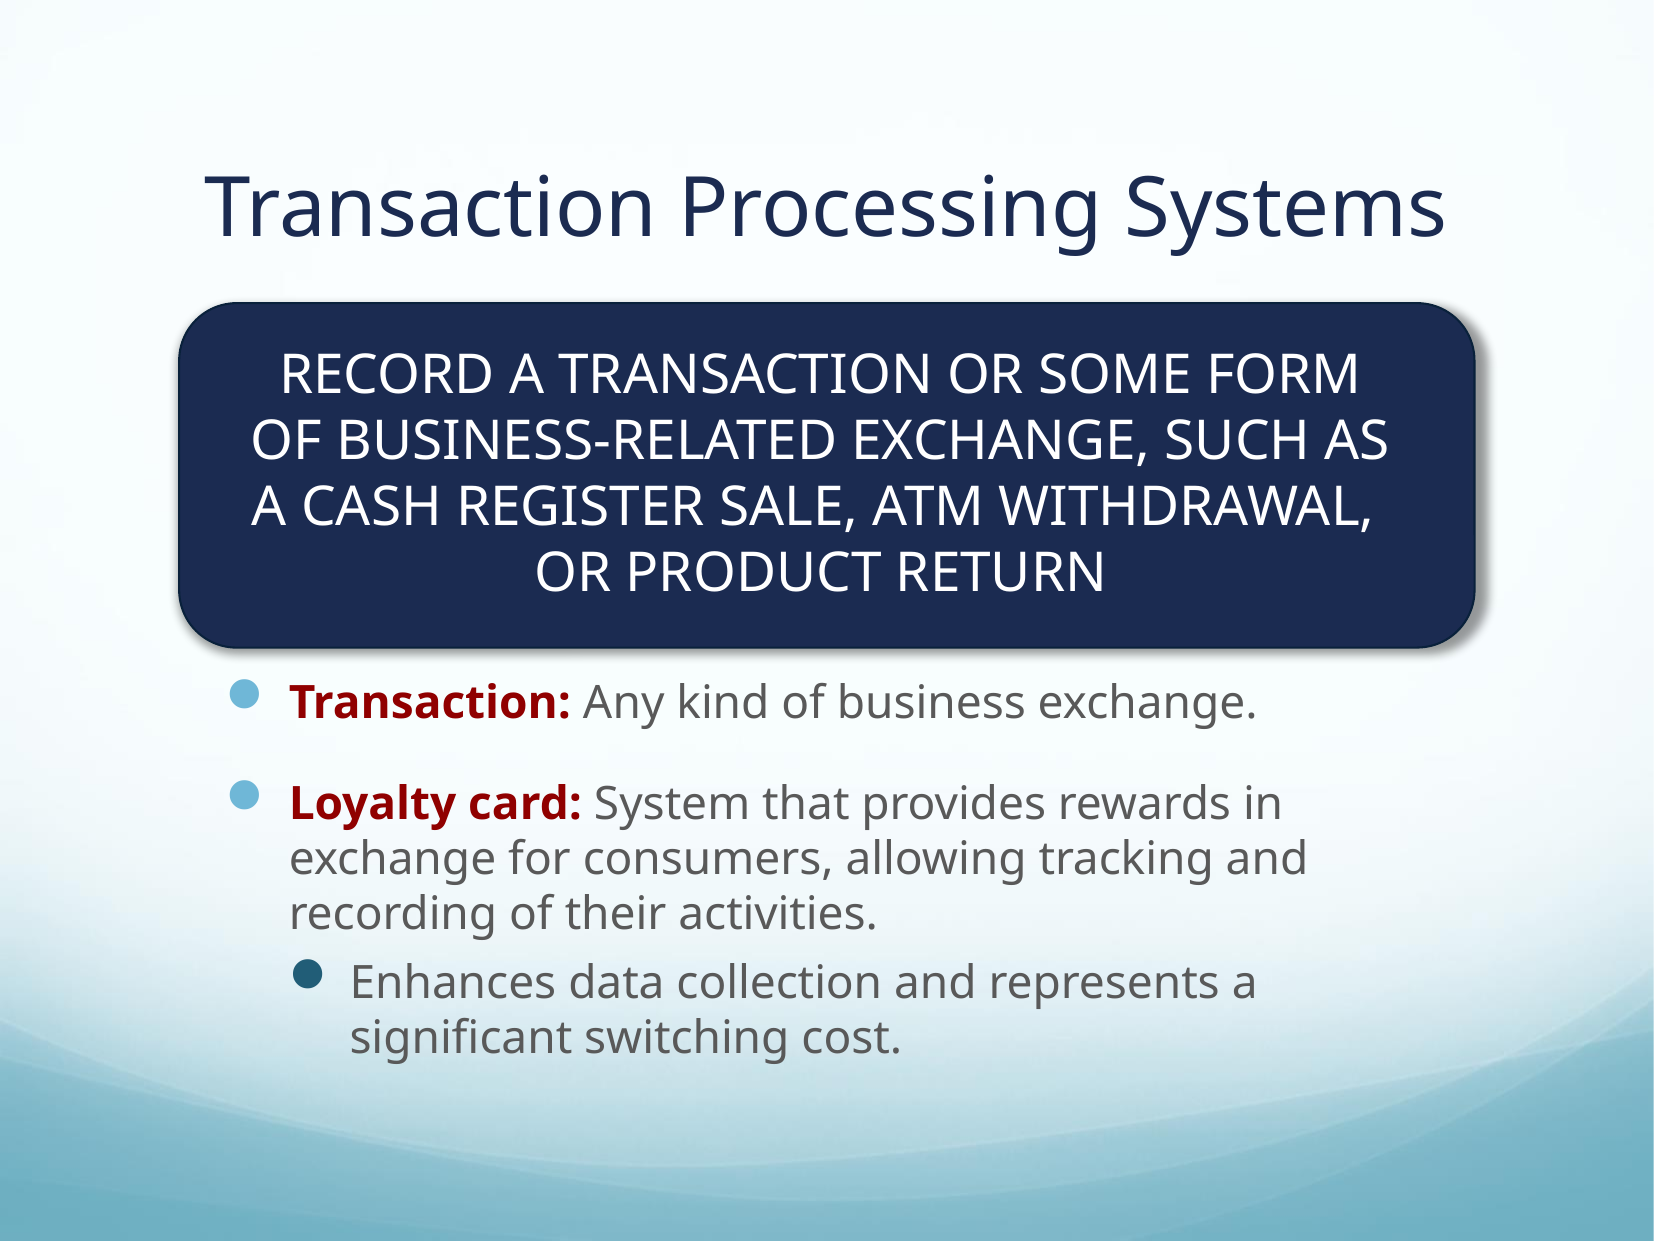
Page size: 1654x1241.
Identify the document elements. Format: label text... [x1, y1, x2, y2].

list Transaction: Any kind of business exchange. Loyalty card: System that provides rewards in exchange for consumers, allowing tracking and recording of their activities. Enhances data collection and represents a significant switching cost. [209, 664, 1436, 1078]
list Record a transaction or some form of business-related exchange, such as a cash register sale, ATM withdrawal, or product return [223, 330, 1420, 621]
title Transaction Processing Systems [99, 19, 1554, 262]
picture [0, 0, 1654, 1241]
